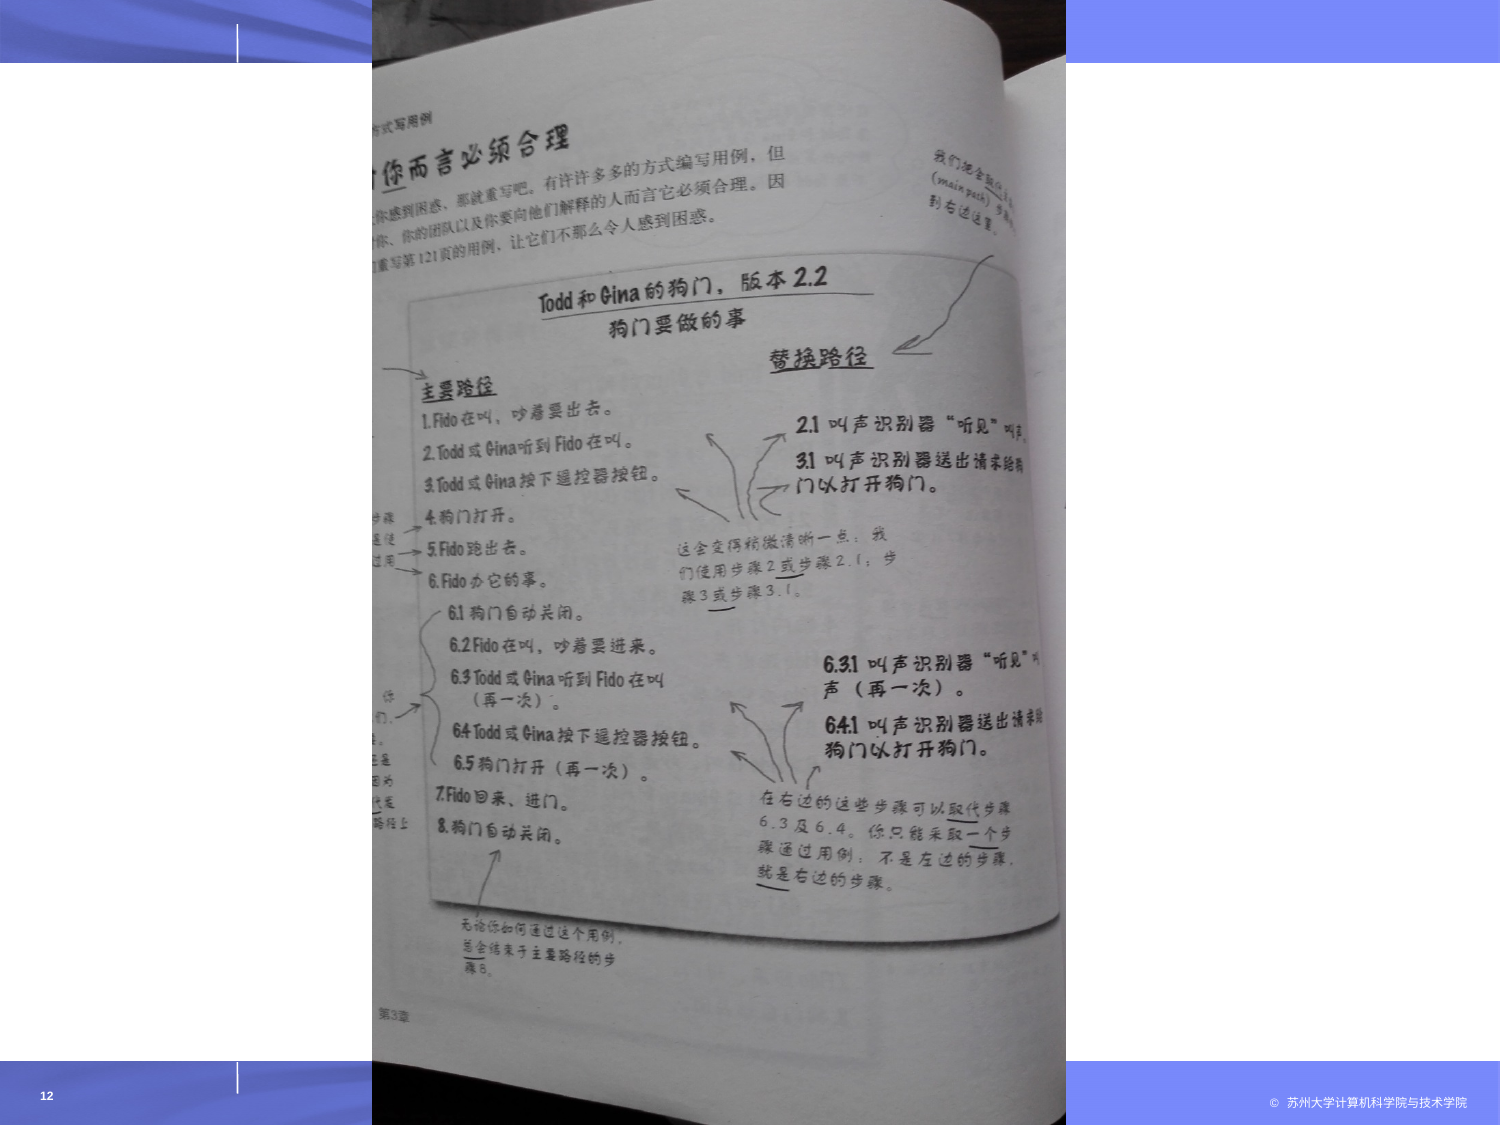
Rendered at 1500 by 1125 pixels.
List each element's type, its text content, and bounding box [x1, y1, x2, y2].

picture [0, 0, 1500, 1125]
slide_number 12 [25, 1066, 191, 1120]
